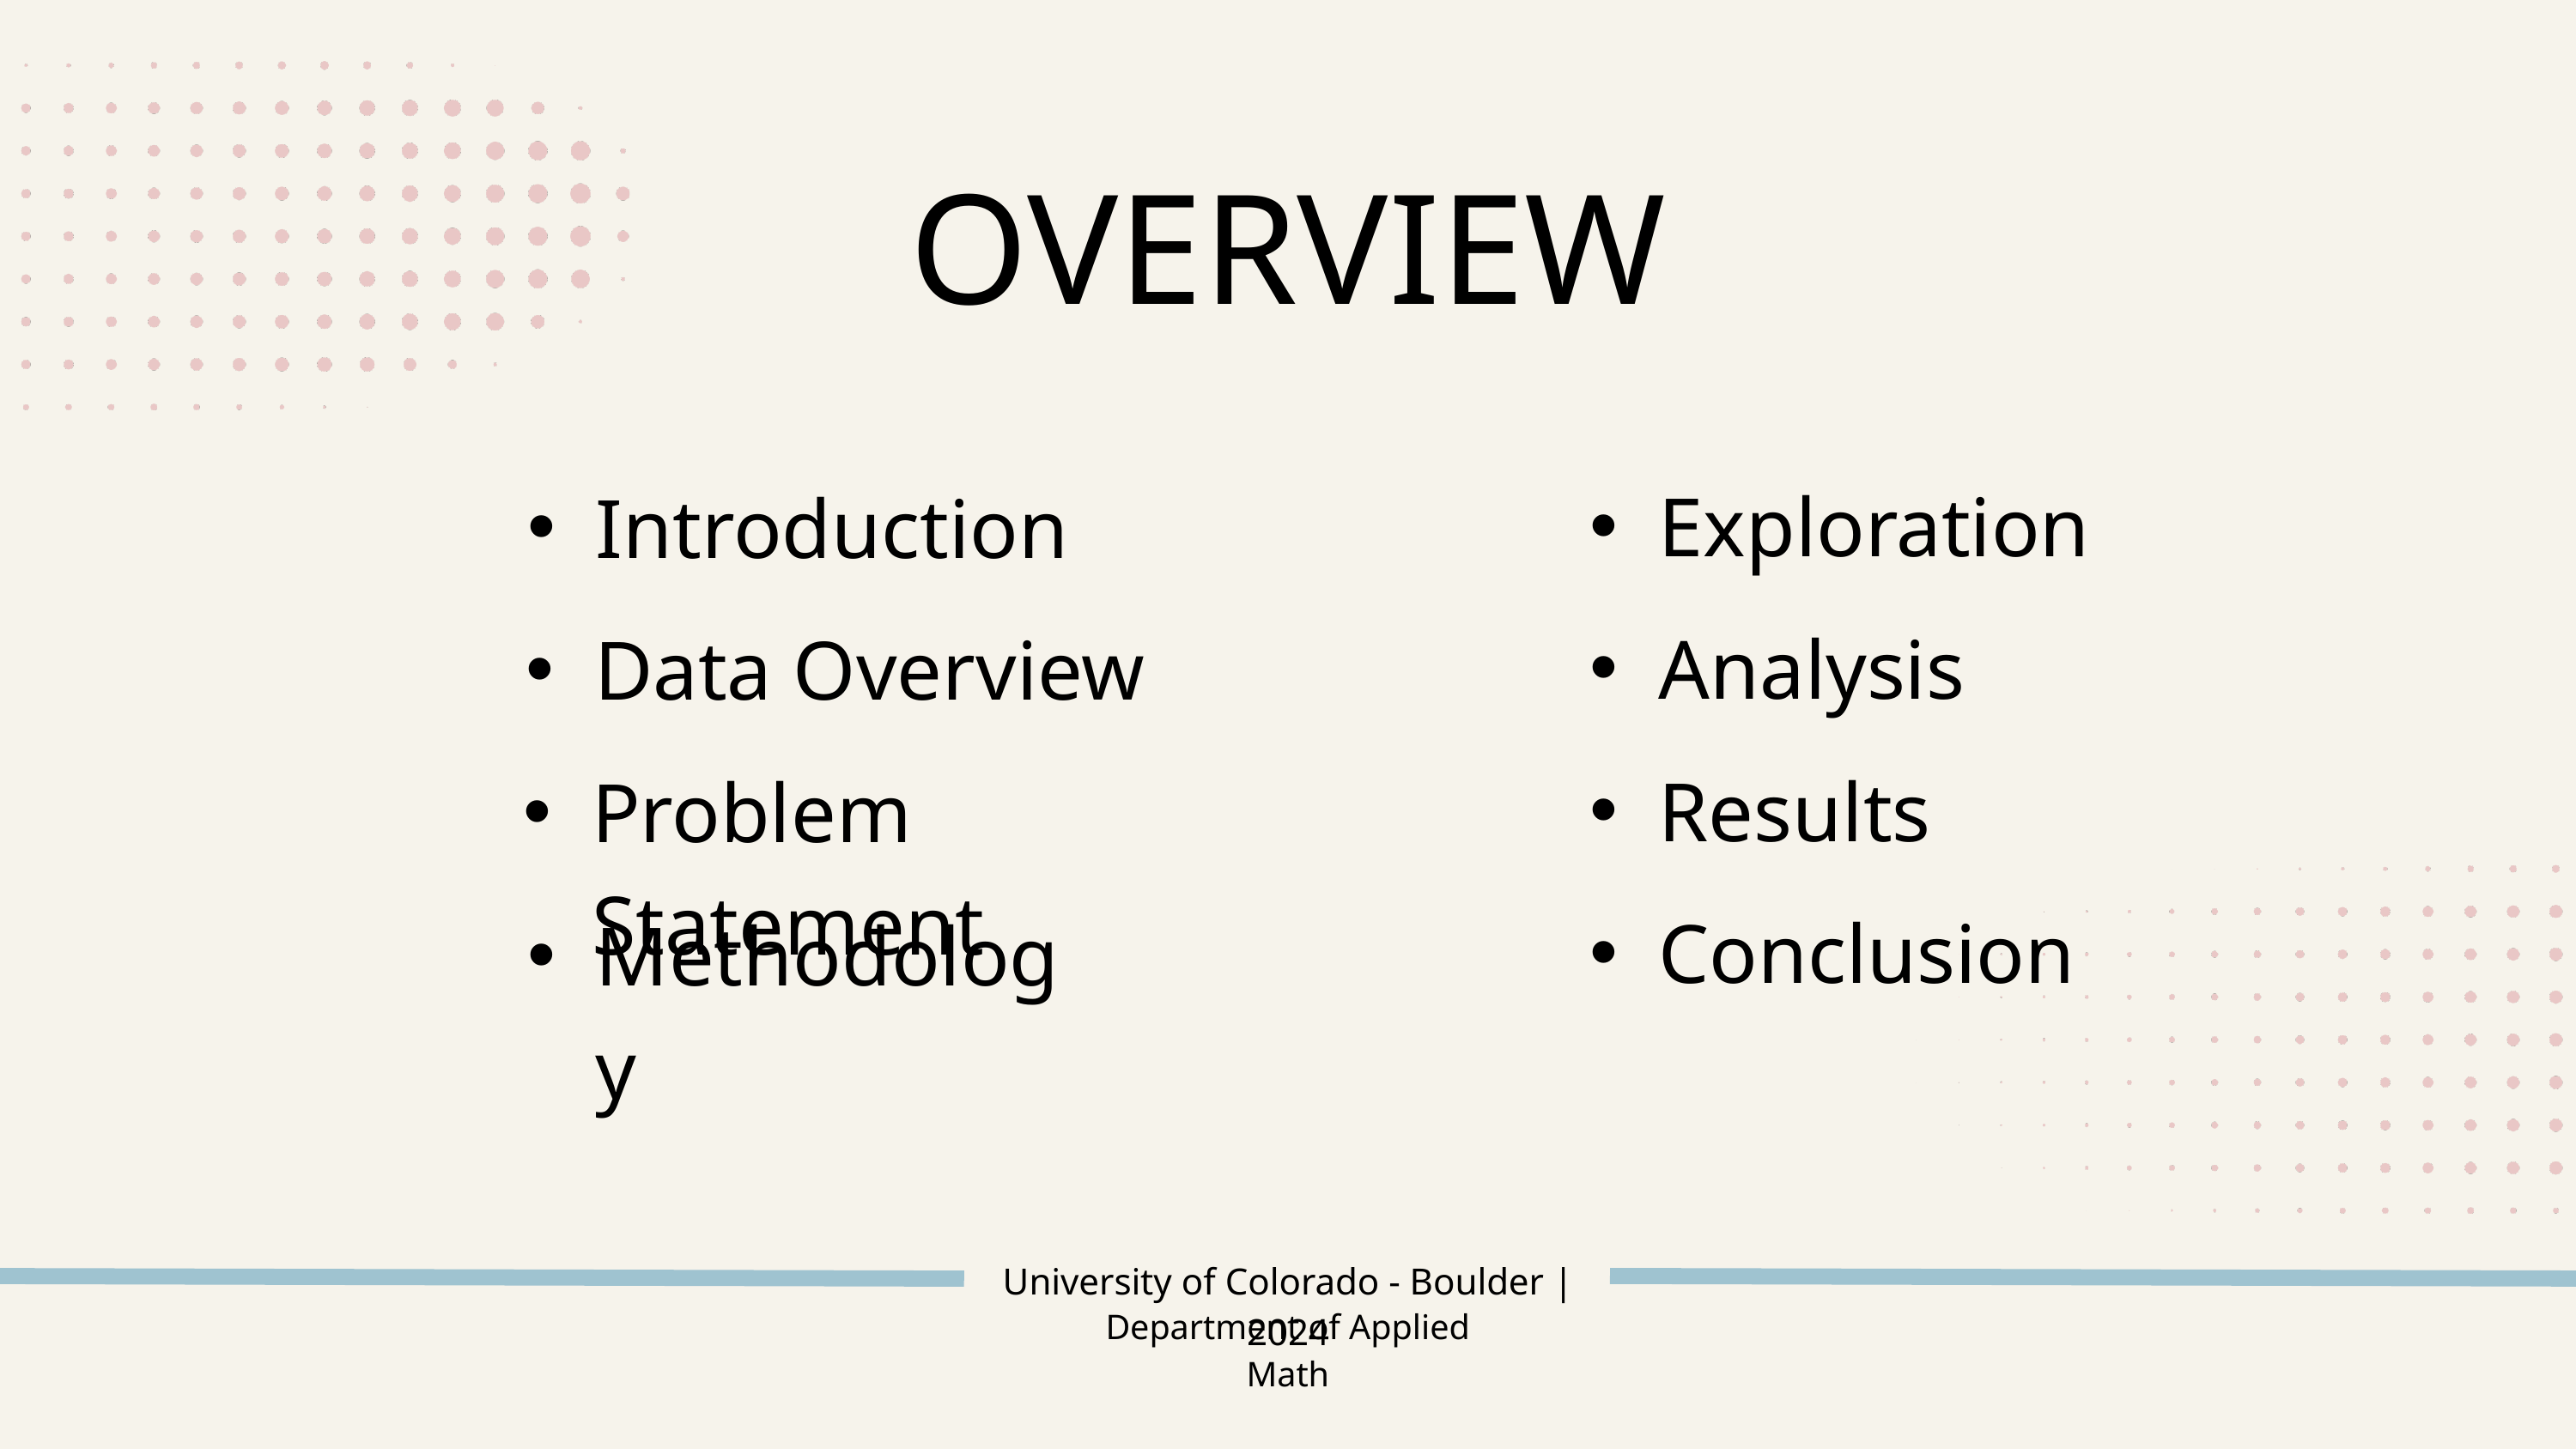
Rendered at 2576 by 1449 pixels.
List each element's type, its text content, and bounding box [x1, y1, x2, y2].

text_box Conclusion [1522, 887, 2154, 1000]
text_box Problem Statement [454, 746, 1288, 972]
text_box Methodology [459, 889, 1091, 1115]
text_box [1916, 864, 2576, 1215]
text_box Exploration [1522, 459, 2234, 573]
text_box Analysis [1522, 602, 2154, 715]
text_box University of Colorado - Boulder | 2024 [971, 1252, 1605, 1353]
text_box OVERVIEW [630, 122, 2216, 336]
text_box Data Overview [457, 603, 1157, 717]
text_box Introduction [459, 461, 1091, 574]
text_box [0, 61, 630, 410]
text_box Department of Applied Math [1079, 1298, 1497, 1394]
text_box Results [1522, 744, 2154, 858]
